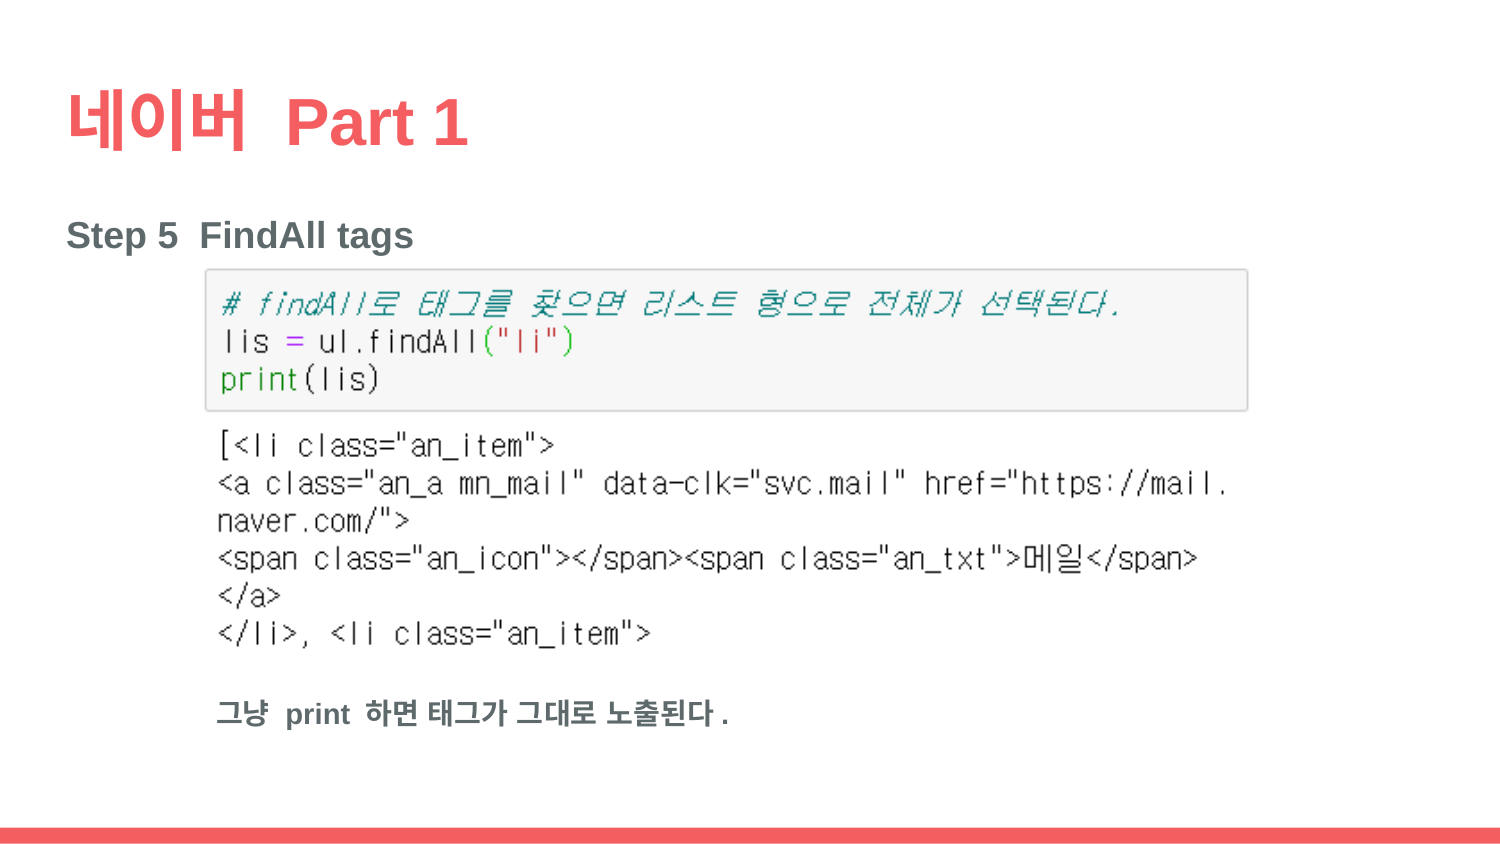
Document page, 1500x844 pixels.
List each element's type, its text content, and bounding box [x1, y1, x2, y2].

title 네이버 Part 1 [51, 64, 1449, 167]
picture [197, 260, 1256, 654]
list Step 5 FindAll tags 그냥 print 하면 태그가 그대로 노출된다. [51, 189, 1449, 802]
